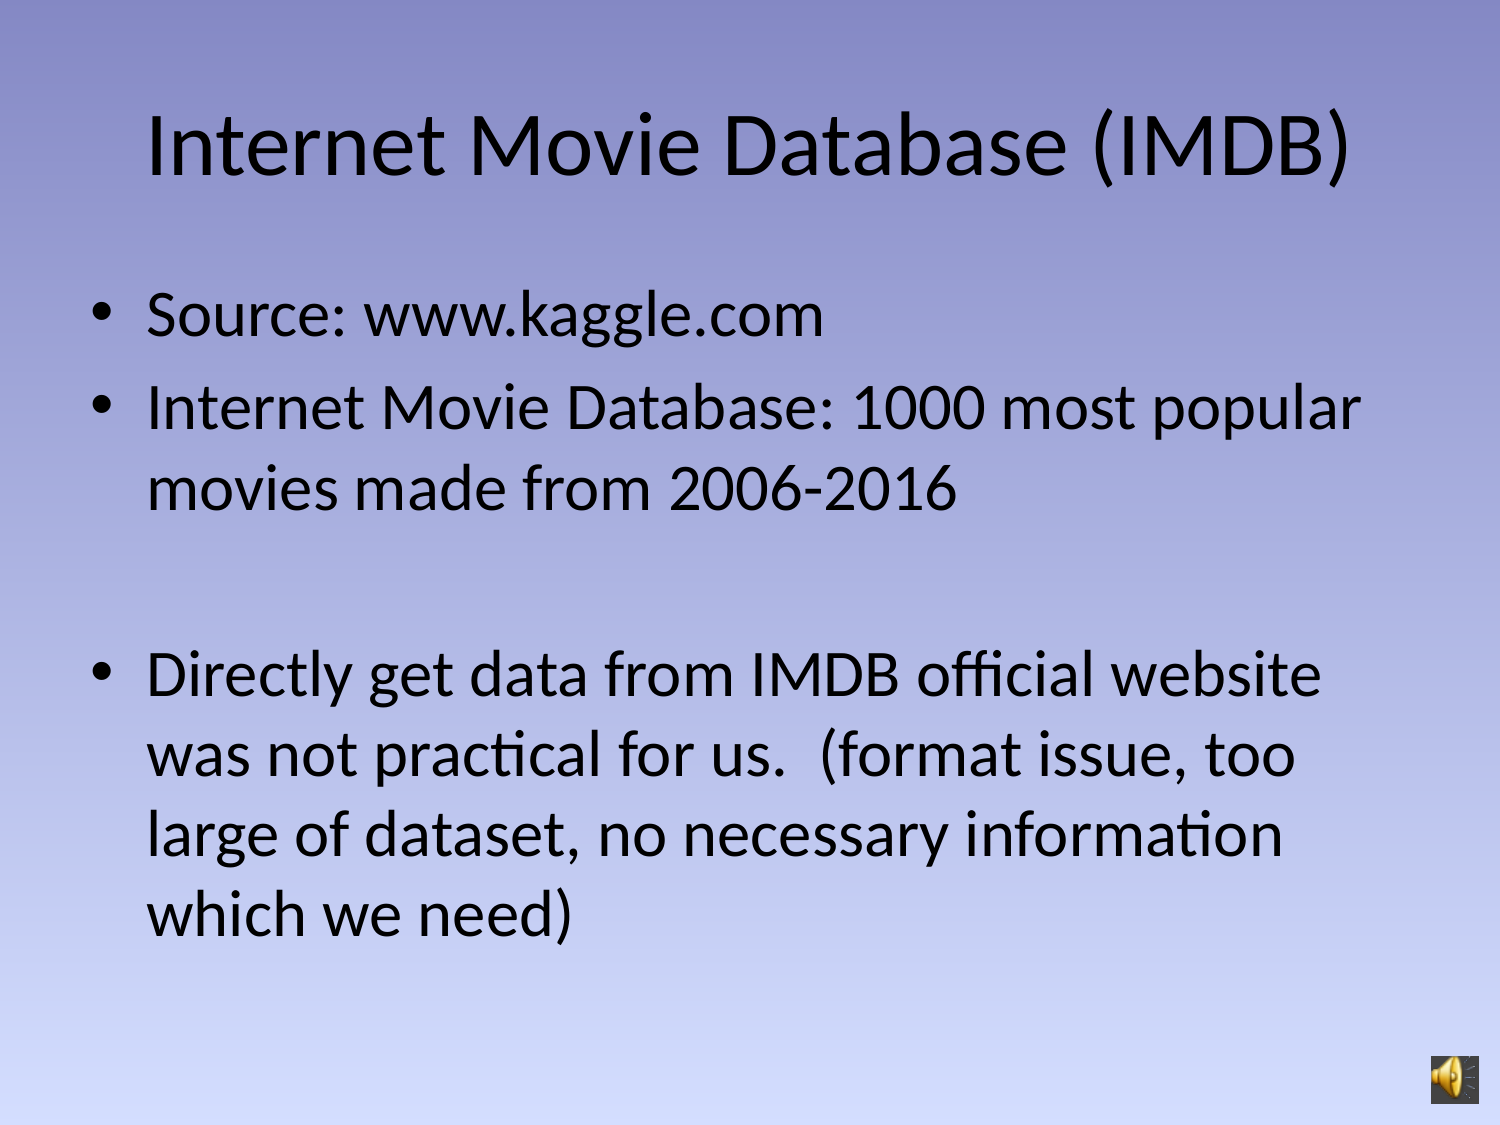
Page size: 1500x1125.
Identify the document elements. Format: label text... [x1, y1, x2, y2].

title Internet Movie Database (IMDB) [75, 45, 1425, 233]
picture [1429, 1054, 1481, 1106]
list Source: www.kaggle.com Internet Movie Database: 1000 most popular movies made from 2006-2016 Directly get data from IMDB official website was not practical for us. (format issue, too large of dataset, no necessary information which we need) [75, 262, 1425, 1005]
